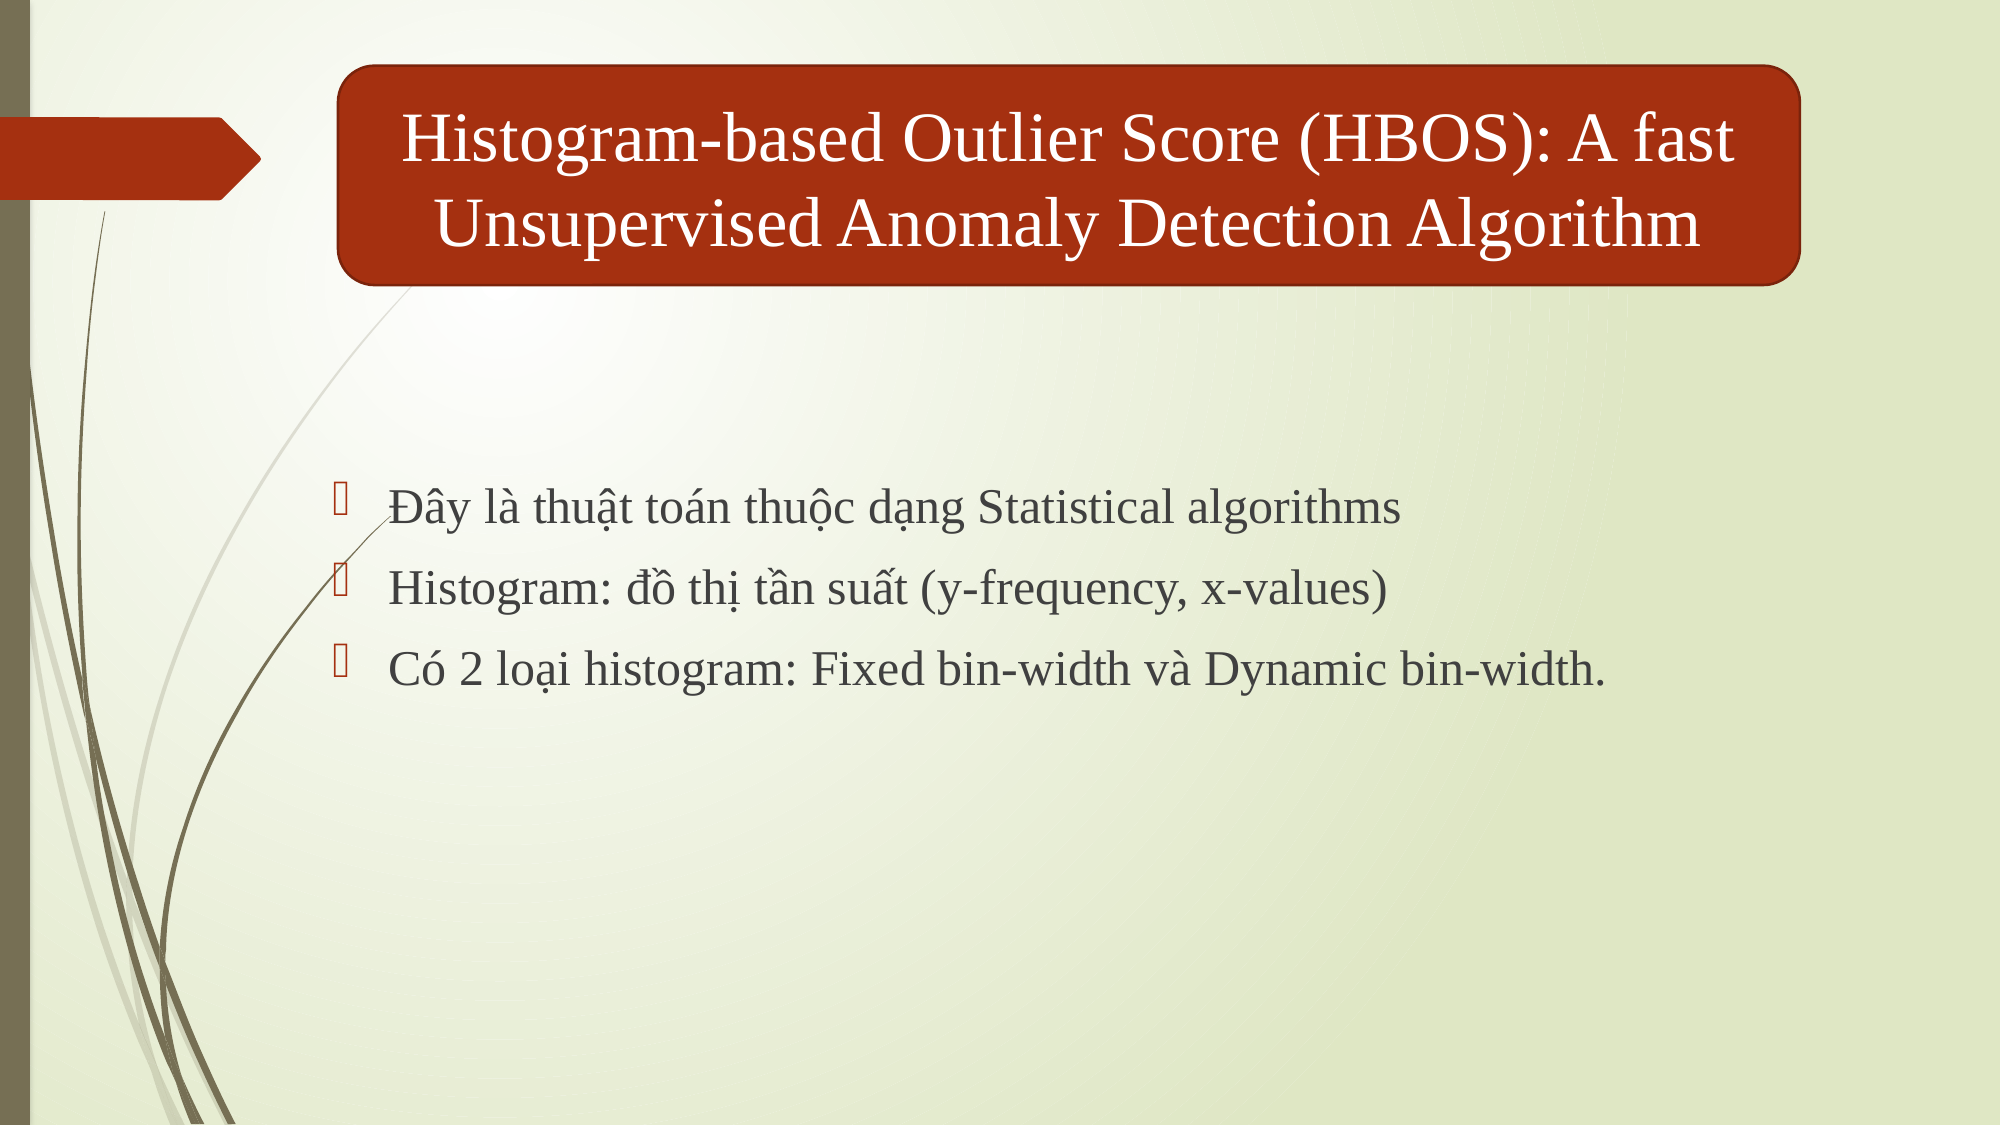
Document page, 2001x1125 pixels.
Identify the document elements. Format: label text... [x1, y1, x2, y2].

list Đây là thuật toán thuộc dạng Statistical algorithms Histogram: đồ thị tần suất (y-frequency, x-values) Có 2 loại histogram: Fixed bin-width và Dynamic bin-width. [317, 466, 1780, 1087]
text_box Histogram-based Outlier Score (HBOS): A fast Unsupervised Anomaly Detection Algorithm [336, 64, 1802, 287]
